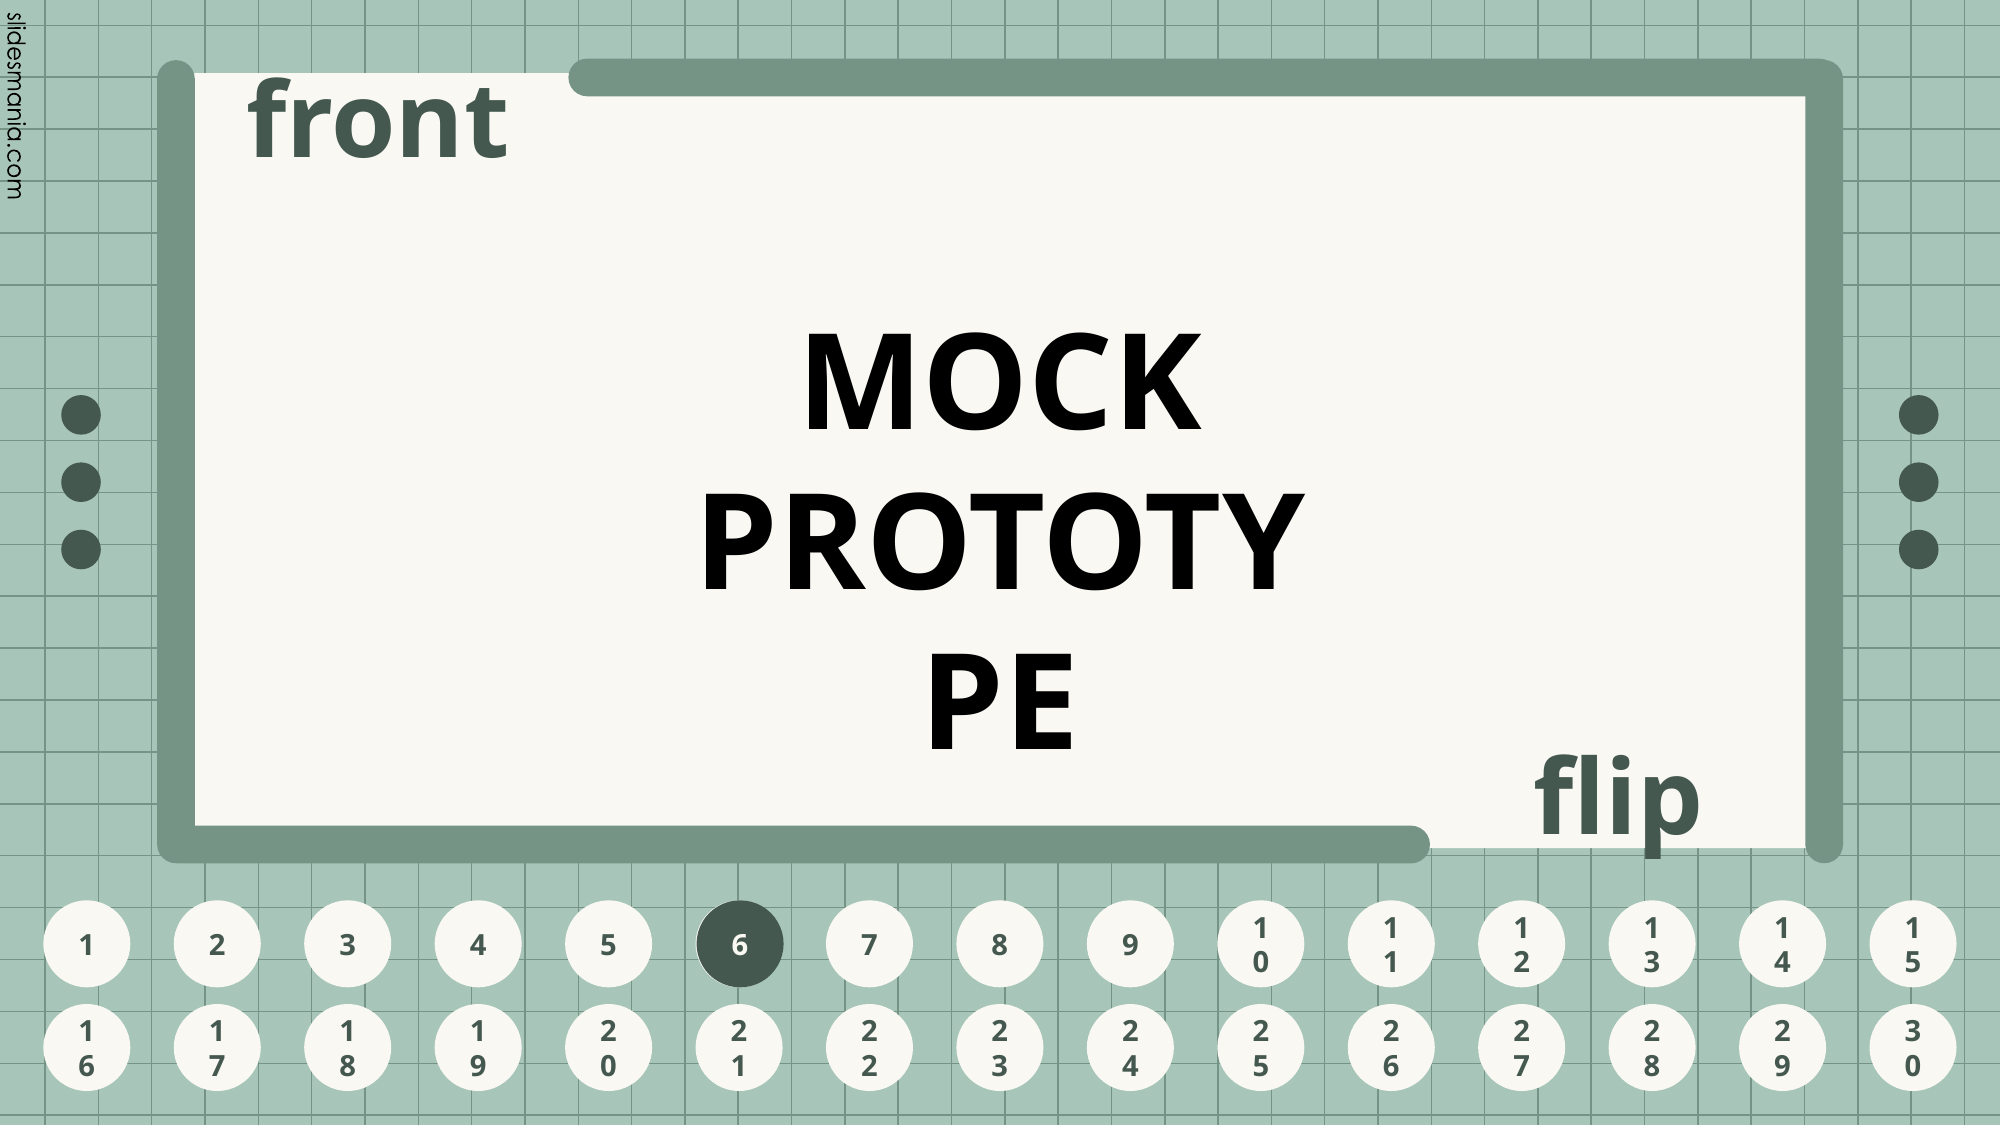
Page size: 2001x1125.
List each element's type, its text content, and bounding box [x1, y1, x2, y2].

text_box [1433, 754, 1804, 869]
text_box 6 [696, 900, 784, 988]
title MOCK PROTOTYPE [645, 275, 1355, 649]
